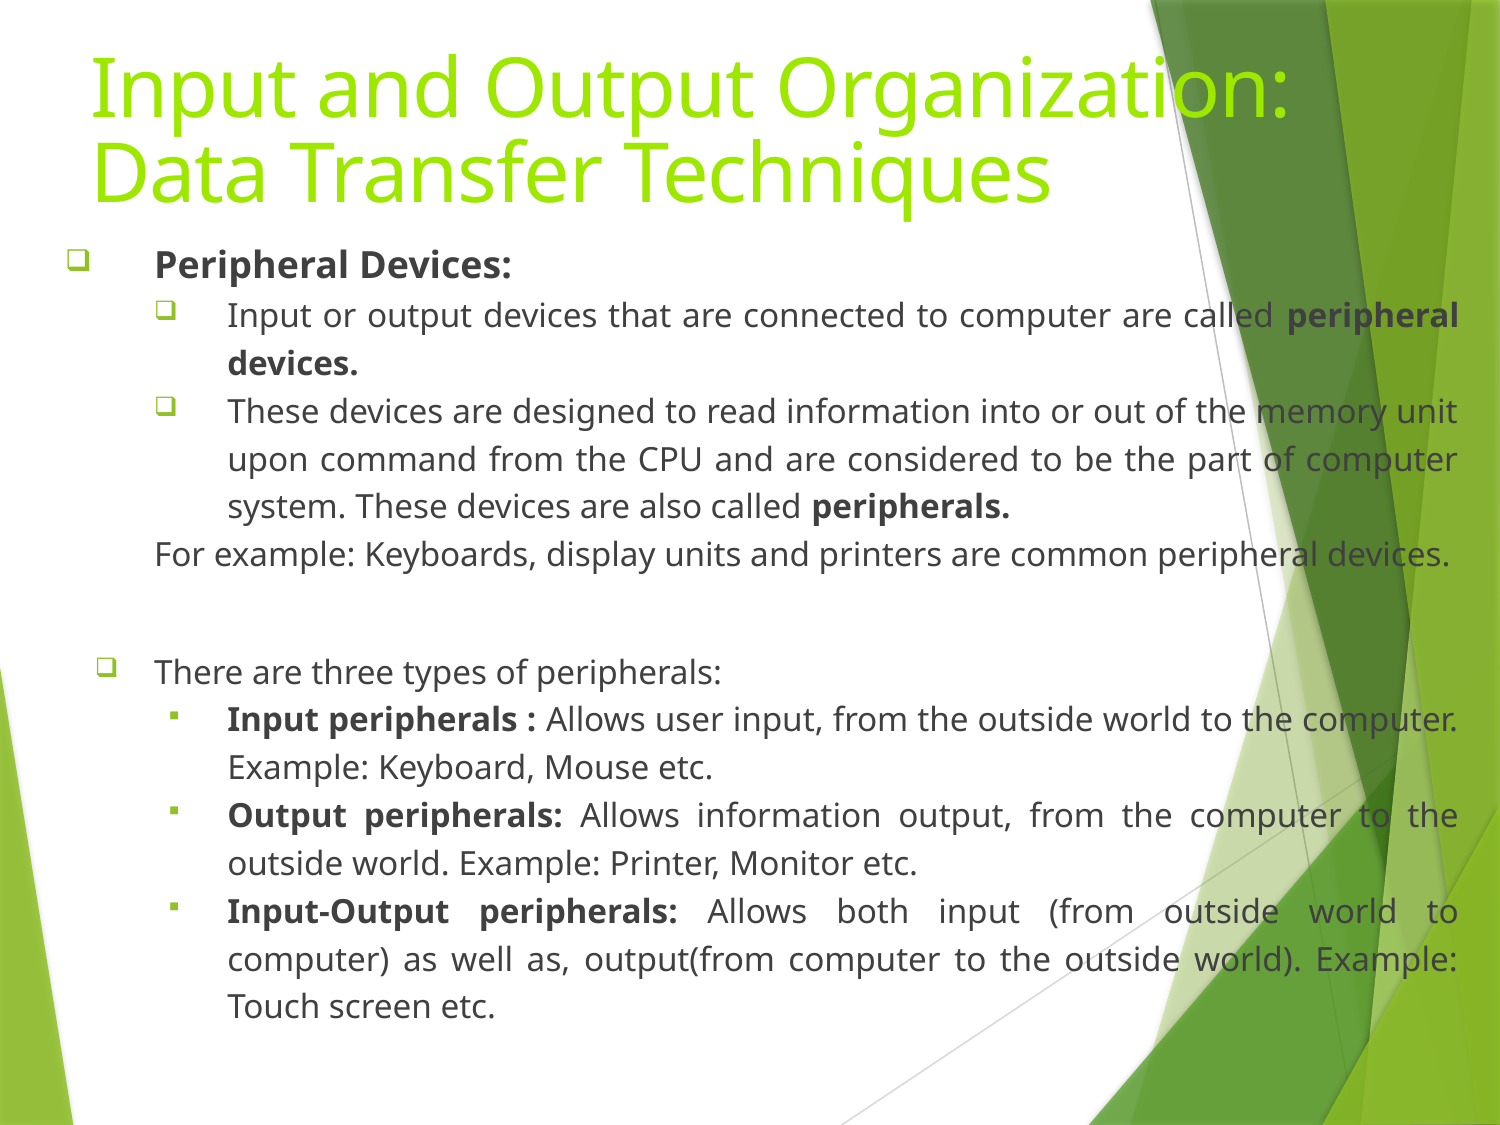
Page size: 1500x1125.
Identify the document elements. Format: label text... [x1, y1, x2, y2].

text_box Input and Output Organization: Data Transfer Techniques [74, 39, 1425, 227]
list Peripheral Devices: Input or output devices that are connected to computer are called peripheral devices. These devices are designed to read information into or out of the memory unit upon command from the CPU and are considered to be the part of computer system. These devices are also called peripherals. For example: Keyboards, display units and printers are common peripheral devices. There are three types of peripherals: Input peripherals : Allows user input, from the outside world to the computer. Example: Keyboard, Mouse etc. Output peripherals: Allows information output, from the computer to the outside world. Example: Printer, Monitor etc. Input-Output peripherals: Allows both input (from outside world to computer) as well as, output(from computer to the outside world). Example: Touch screen etc. [50, 224, 1475, 1125]
